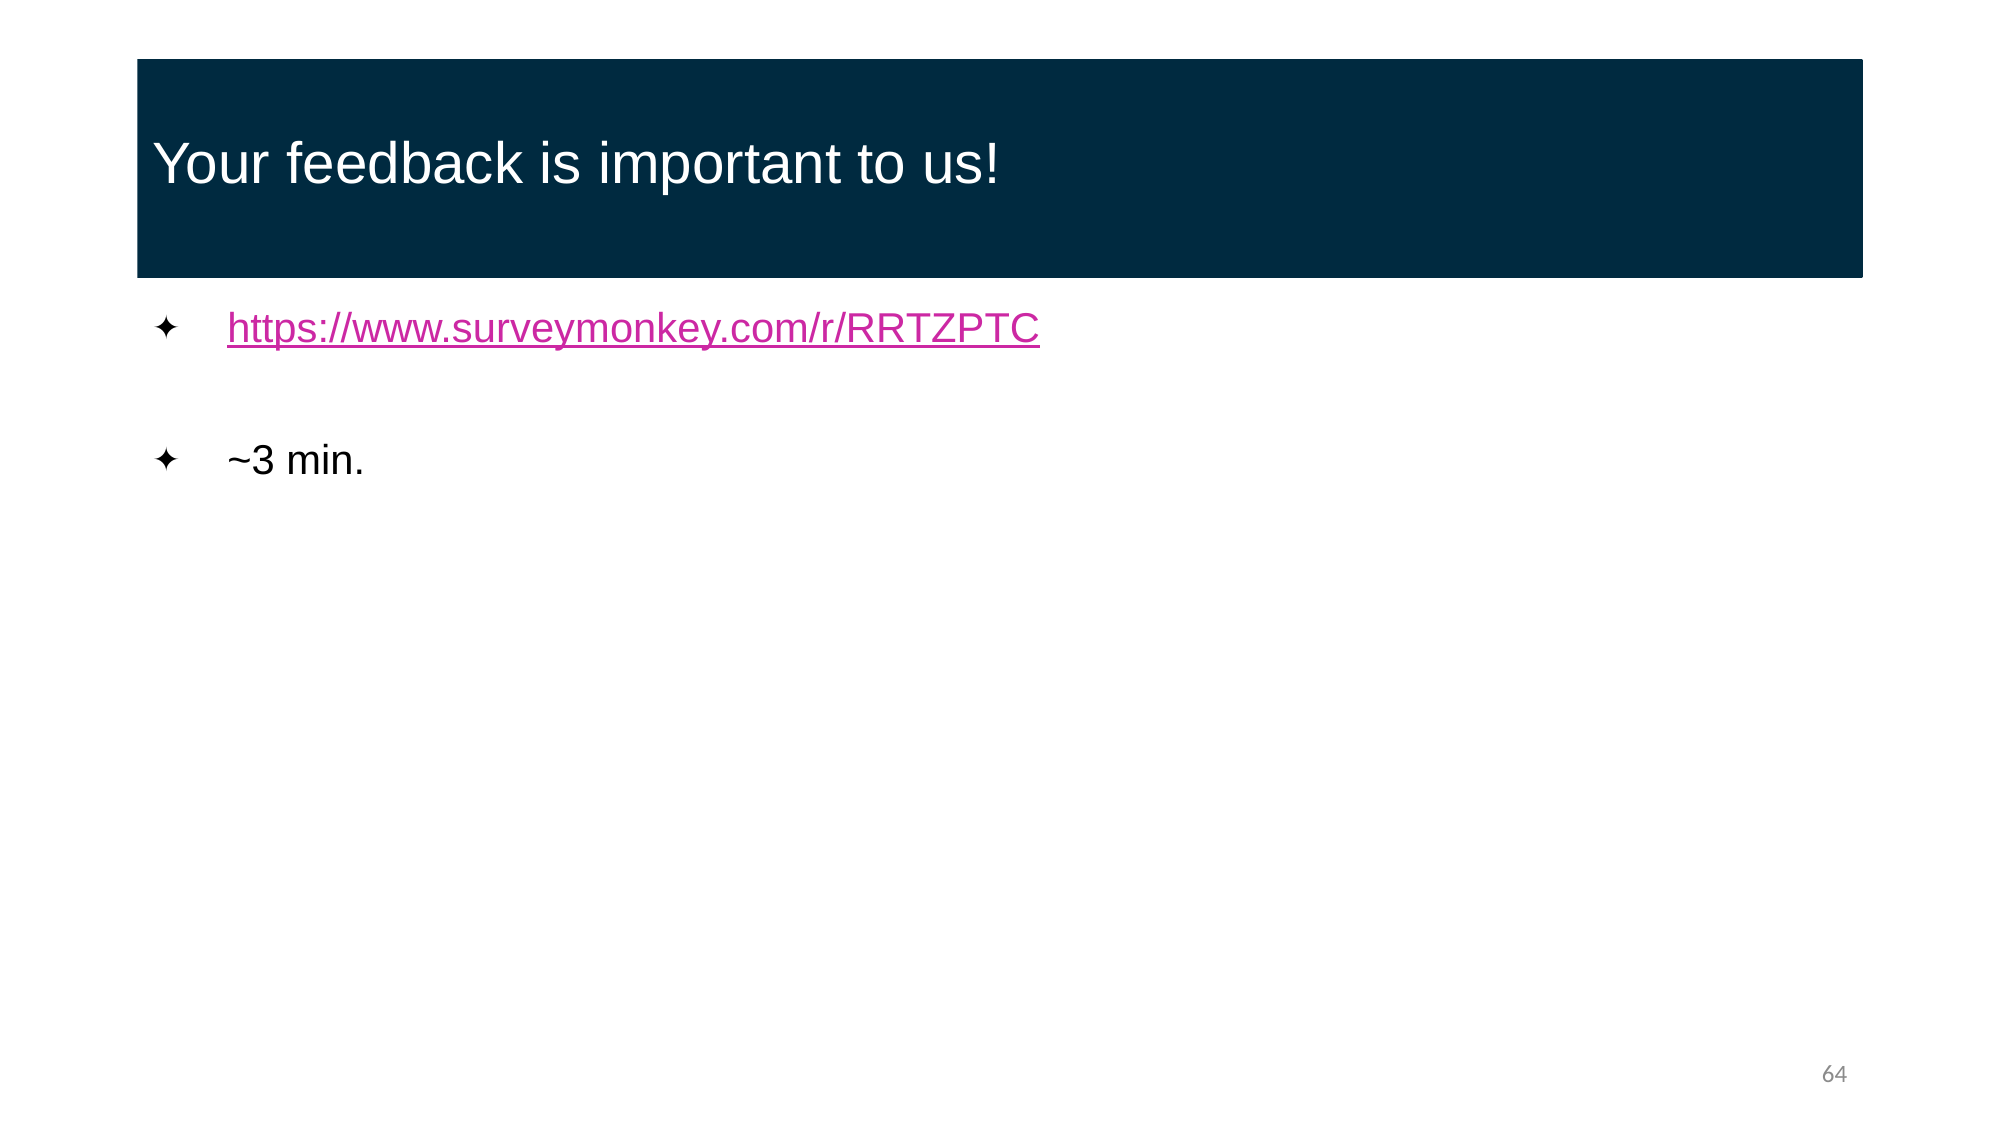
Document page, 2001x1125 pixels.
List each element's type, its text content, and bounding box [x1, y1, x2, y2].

title Your feedback is important to us! [137, 59, 1863, 278]
list https://www.surveymonkey.com/r/RRTZPTC ~3 min. [137, 299, 1863, 771]
slide_number 64 [1412, 1042, 1863, 1103]
